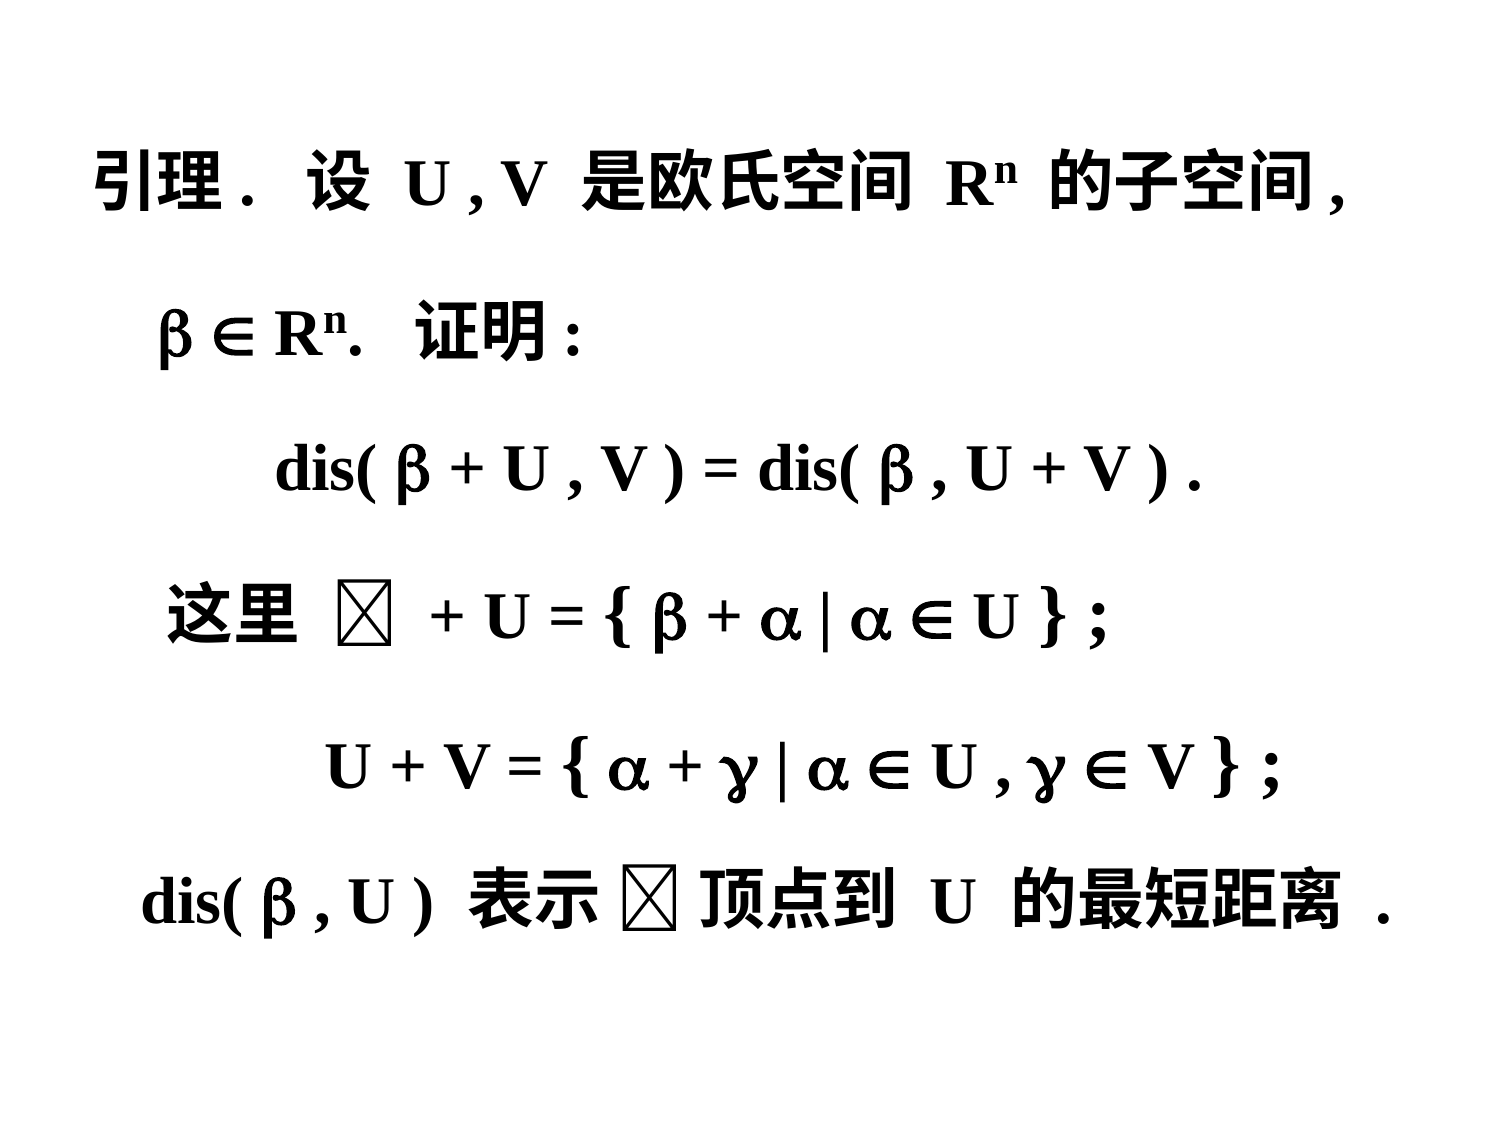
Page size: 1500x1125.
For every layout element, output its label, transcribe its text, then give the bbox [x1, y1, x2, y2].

list 引理. 设 U , V 是欧氏空间 Rn 的子空间,   Rn. 证明: dis(  + U , V ) = dis(  , U + V ) . 这里  + U = {  +  |   U } ; U + V = {  +  |   U ,   V } ; dis(  , U ) 表示  顶点到 U 的最短距离 . [75, 78, 1425, 1005]
